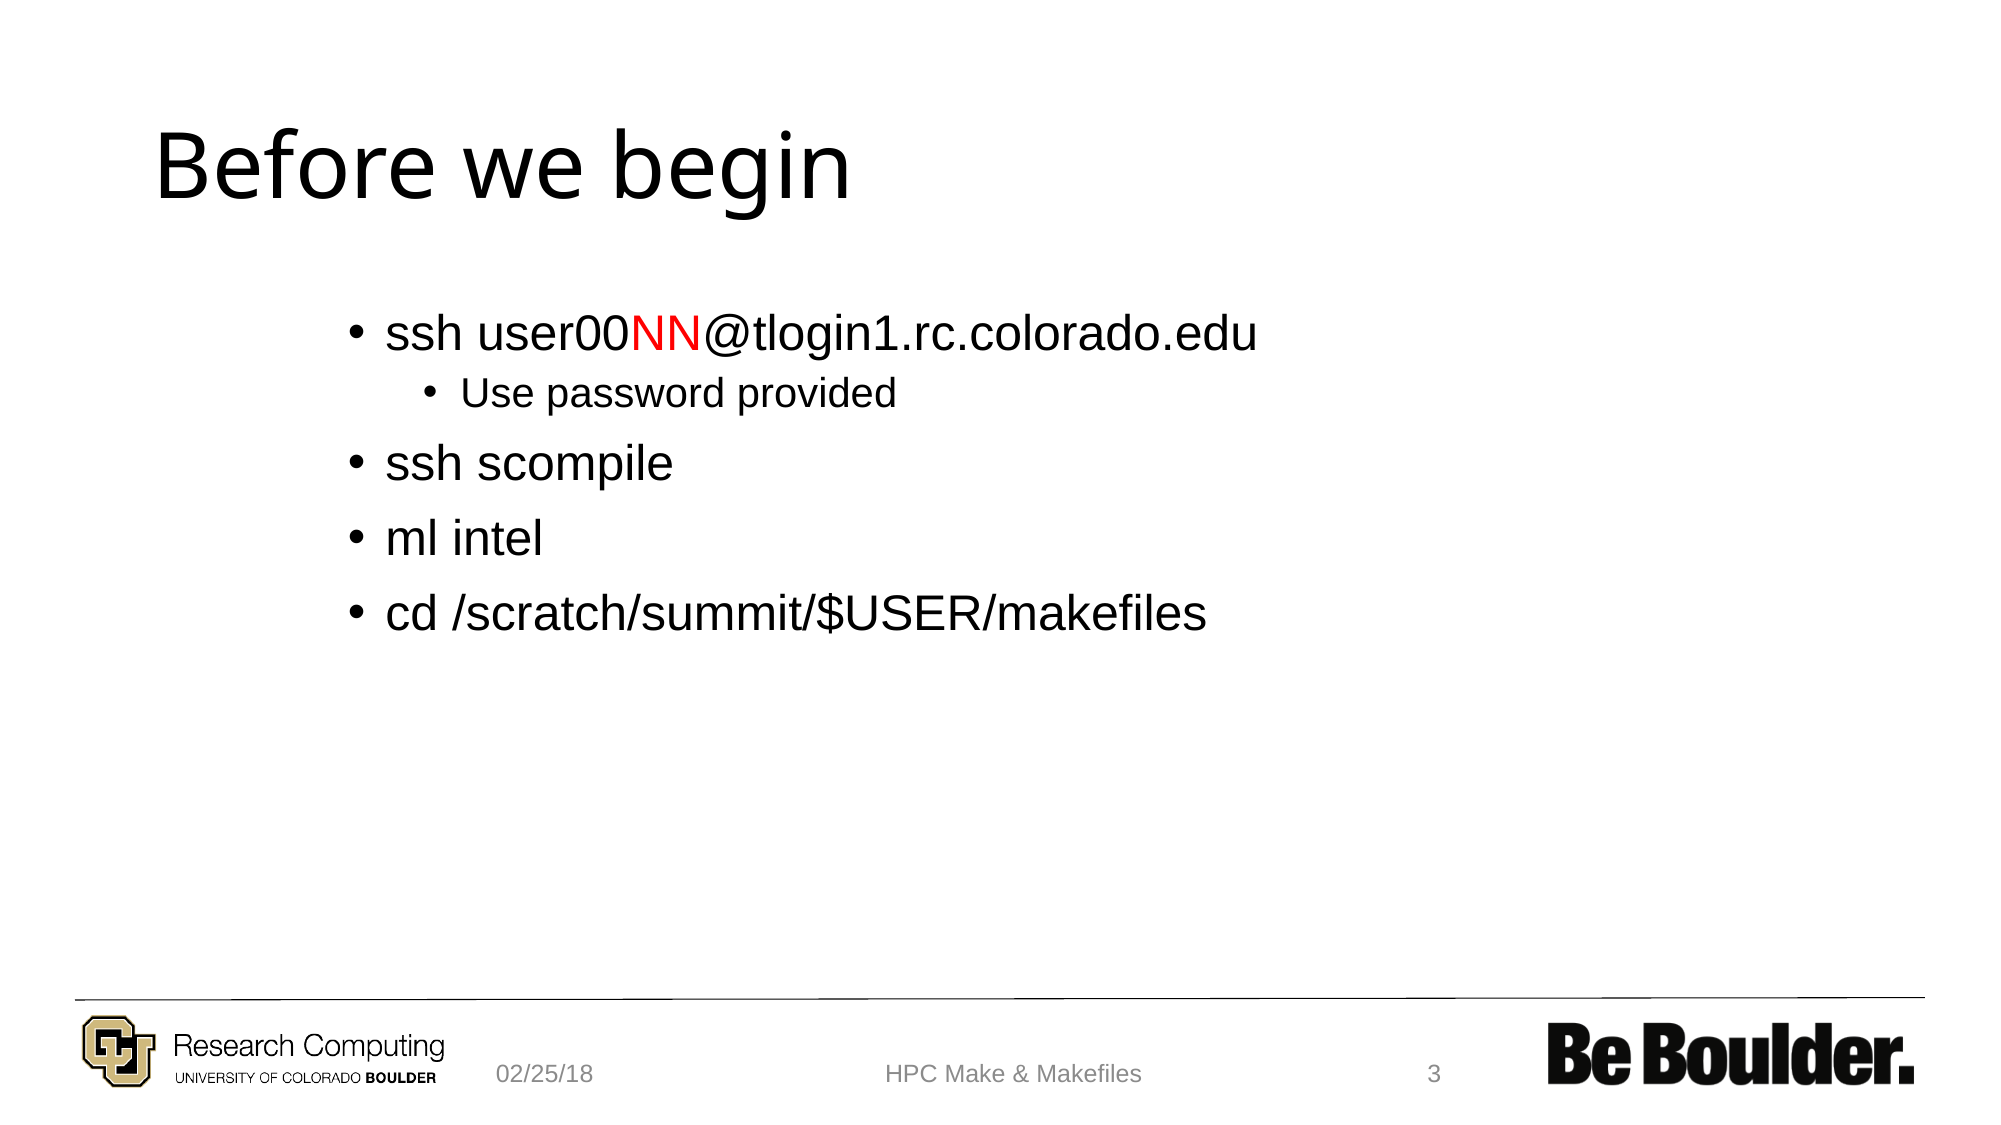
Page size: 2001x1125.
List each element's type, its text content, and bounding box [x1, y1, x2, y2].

picture [1524, 1015, 1938, 1088]
slide_number 3 [1412, 1042, 1525, 1103]
list ssh user00NN@tlogin1.rc.colorado.edu Use password provided ssh scompile ml intel cd /scratch/summit/$USER/makefiles [333, 299, 1675, 962]
title Before we begin [137, 59, 1863, 278]
footer HPC Make & Makefiles [676, 1042, 1352, 1103]
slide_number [480, 1042, 615, 1103]
picture [81, 1015, 444, 1088]
